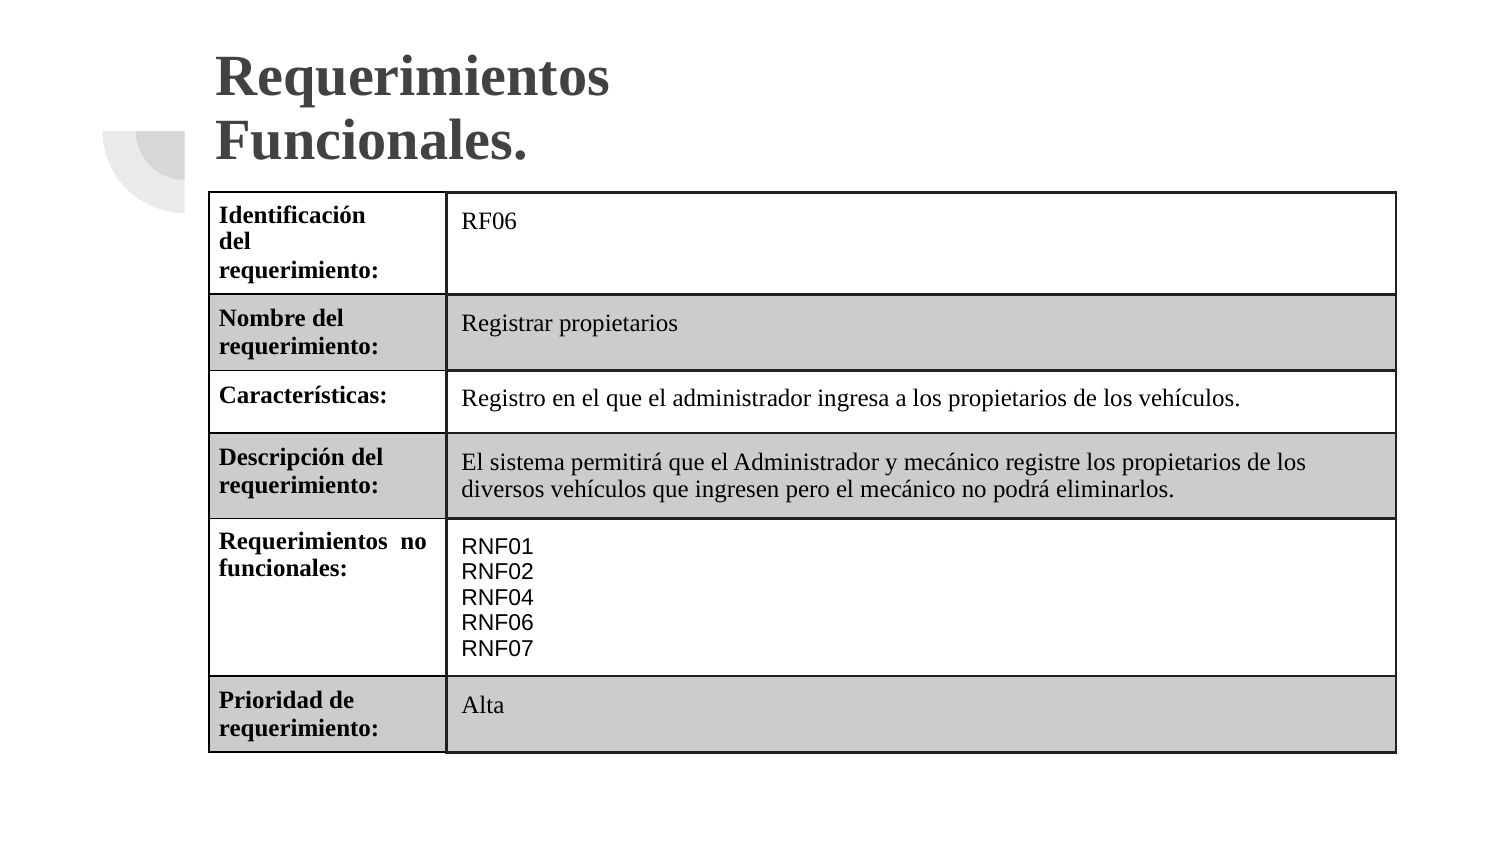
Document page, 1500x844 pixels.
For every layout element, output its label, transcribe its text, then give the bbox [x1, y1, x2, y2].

table_cell Nombre del requerimiento: [210, 295, 445, 370]
table_cell Prioridad de requerimiento: [210, 677, 445, 751]
table_cell Registro en el que el administrador ingresa a los propietarios de los vehículos. [448, 372, 1395, 432]
table_cell Características: [210, 371, 445, 432]
table_cell Registrar propietarios [448, 296, 1395, 369]
table_cell Requerimientos no funcionales: [210, 519, 445, 675]
table_cell RNF01 RNF02 RNF04 RNF06 RNF07 [448, 520, 1395, 675]
table_header RF06 [448, 194, 1395, 293]
table_header Identificación del requerimiento: [210, 193, 445, 293]
title Requerimientos Funcionales. [200, 28, 1354, 193]
table_cell El sistema permitirá que el Administrador y mecánico registre los propietarios de los diversos vehículos que ingresen pero el mecánico no podrá eliminarlos. [448, 434, 1395, 517]
table_cell Descripción del requerimiento: [210, 434, 445, 518]
table_cell Alta [448, 677, 1395, 751]
